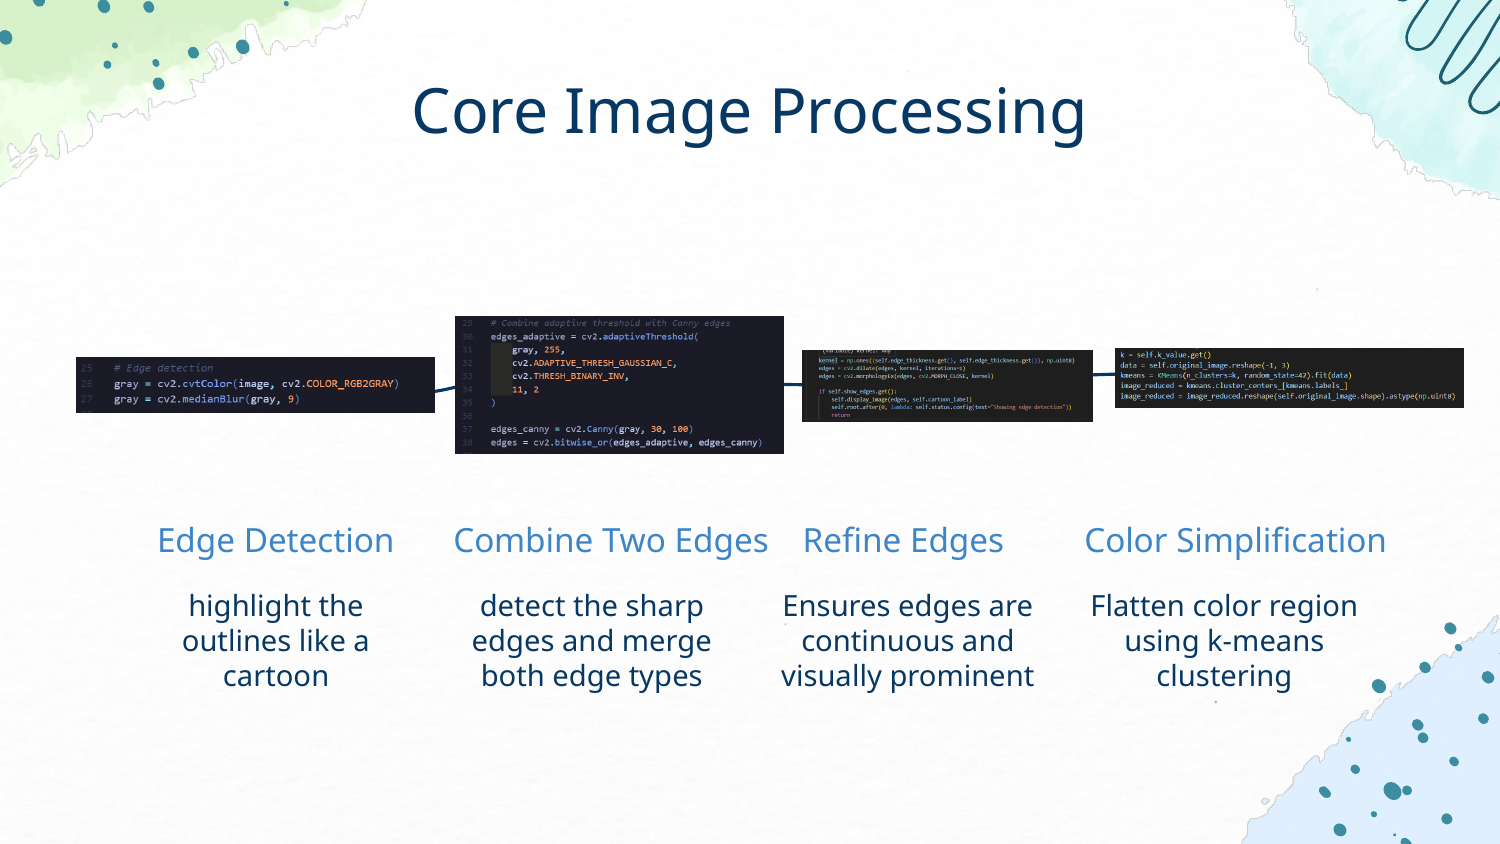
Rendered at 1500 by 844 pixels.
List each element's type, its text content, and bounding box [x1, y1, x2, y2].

text_box Refine Edges [749, 504, 1066, 560]
text_box Combine Two Edges [433, 504, 798, 565]
picture [1408, 0, 1456, 48]
text_box Edge Detection [118, 504, 433, 560]
picture [0, 0, 1500, 844]
picture [1443, 0, 1500, 81]
text_box highlight the outlines like a cartoon [118, 560, 433, 724]
text_box detect the sharp edges and merge both edge types [433, 565, 749, 724]
picture [1472, 62, 1500, 111]
text_box Color Simplification [1065, 504, 1415, 553]
text_box [439, 378, 449, 391]
text_box Flatten color region using k-means clustering [1066, 556, 1383, 724]
text_box Ensures edges are continuous and visually prominent [749, 560, 1066, 724]
title Core Image Processing [120, 61, 1380, 156]
